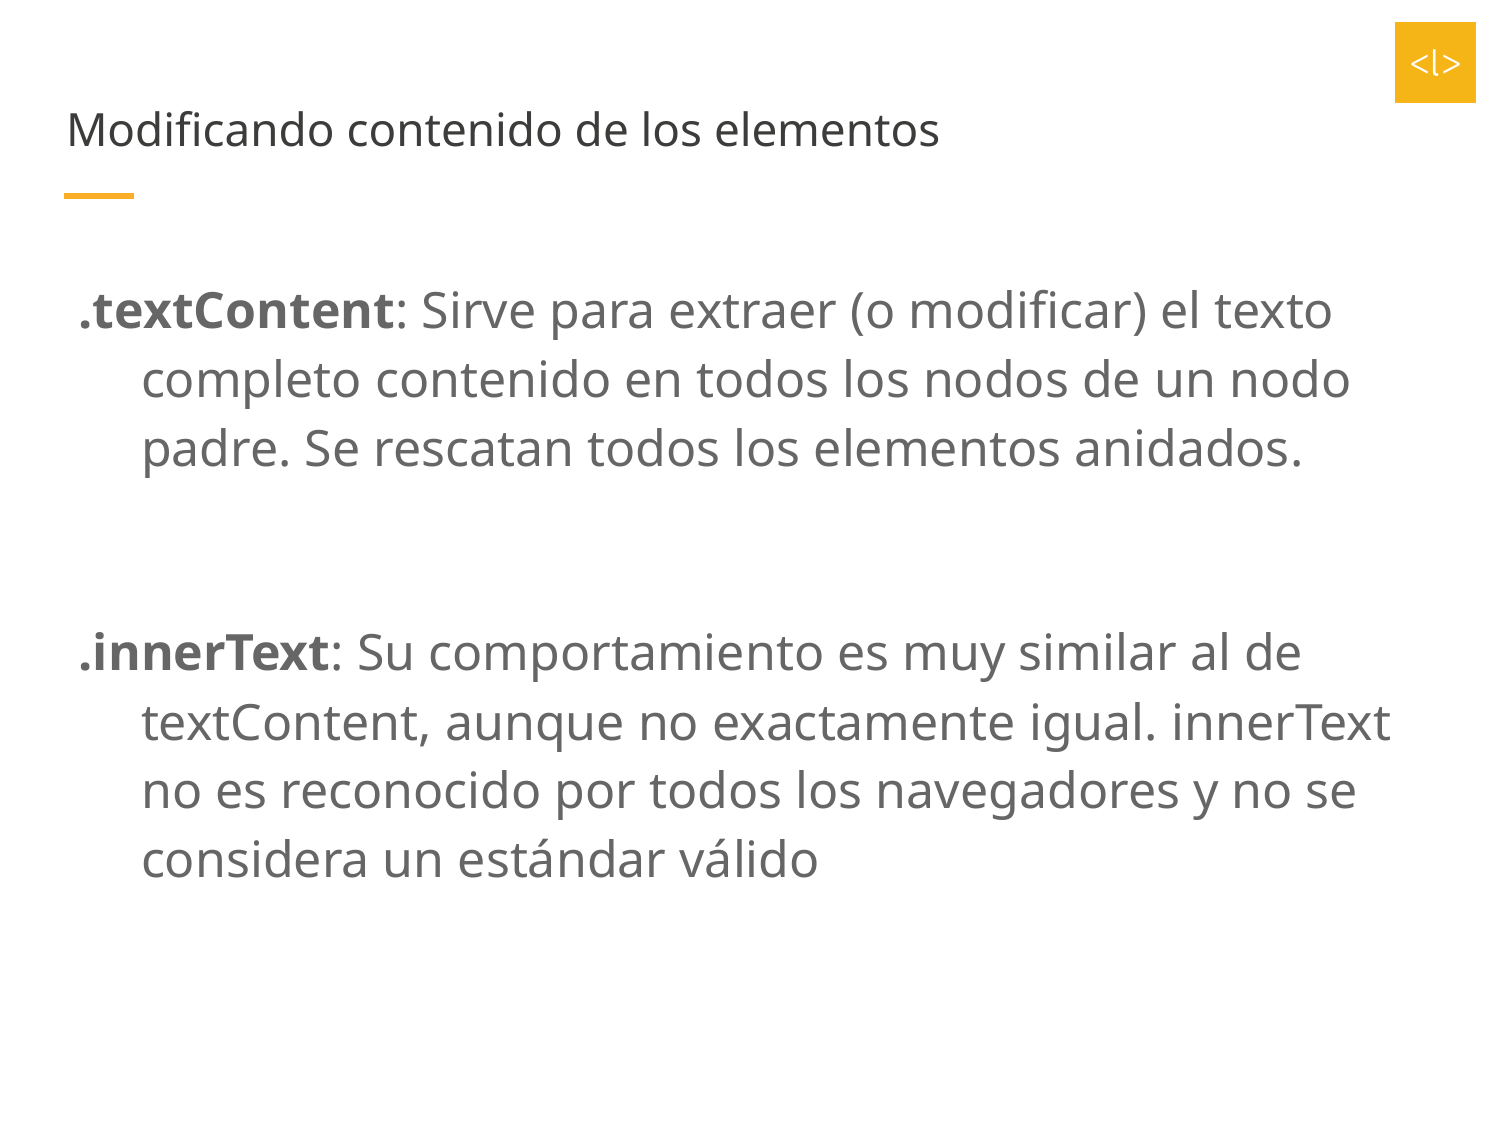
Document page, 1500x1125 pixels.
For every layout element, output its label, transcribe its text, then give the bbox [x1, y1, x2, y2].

picture [1395, 22, 1476, 103]
text_box Modificando contenido de los elementos [51, 85, 1449, 211]
list .textContent: Sirve para extraer (o modificar) el texto completo contenido en todos los nodos de un nodo padre. Se rescatan todos los elementos anidados. .innerText: Su comportamiento es muy similar al de textContent, aunque no exactamente igual. innerText no es reconocido por todos los navegadores y no se considera un estándar válido [51, 254, 1449, 1007]
